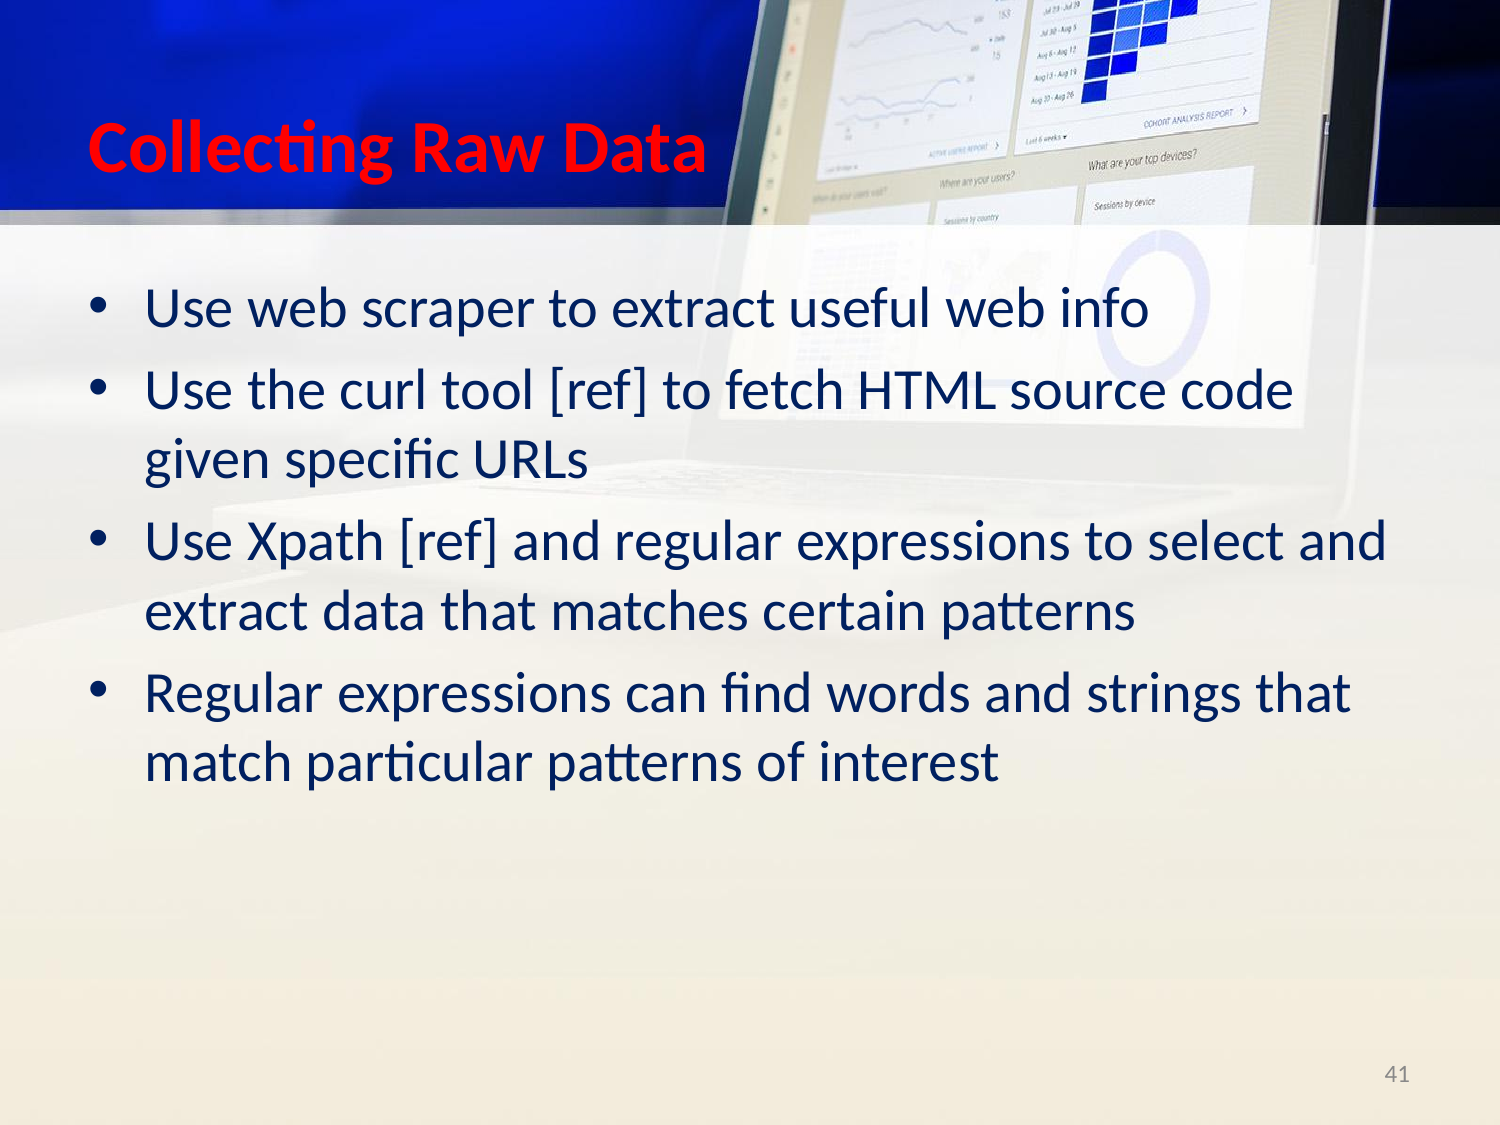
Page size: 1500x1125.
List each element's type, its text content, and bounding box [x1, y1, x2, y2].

title Collecting Raw Data [73, 58, 1427, 226]
list Use web scraper to extract useful web info Use the curl tool [ref] to fetch HTML source code given specific URLs Use Xpath [ref] and regular expressions to select and extract data that matches certain patterns Regular expressions can find words and strings that match particular patterns of interest [73, 261, 1427, 1064]
picture [0, 0, 1500, 1125]
slide_number ‹#› [1074, 1042, 1425, 1103]
